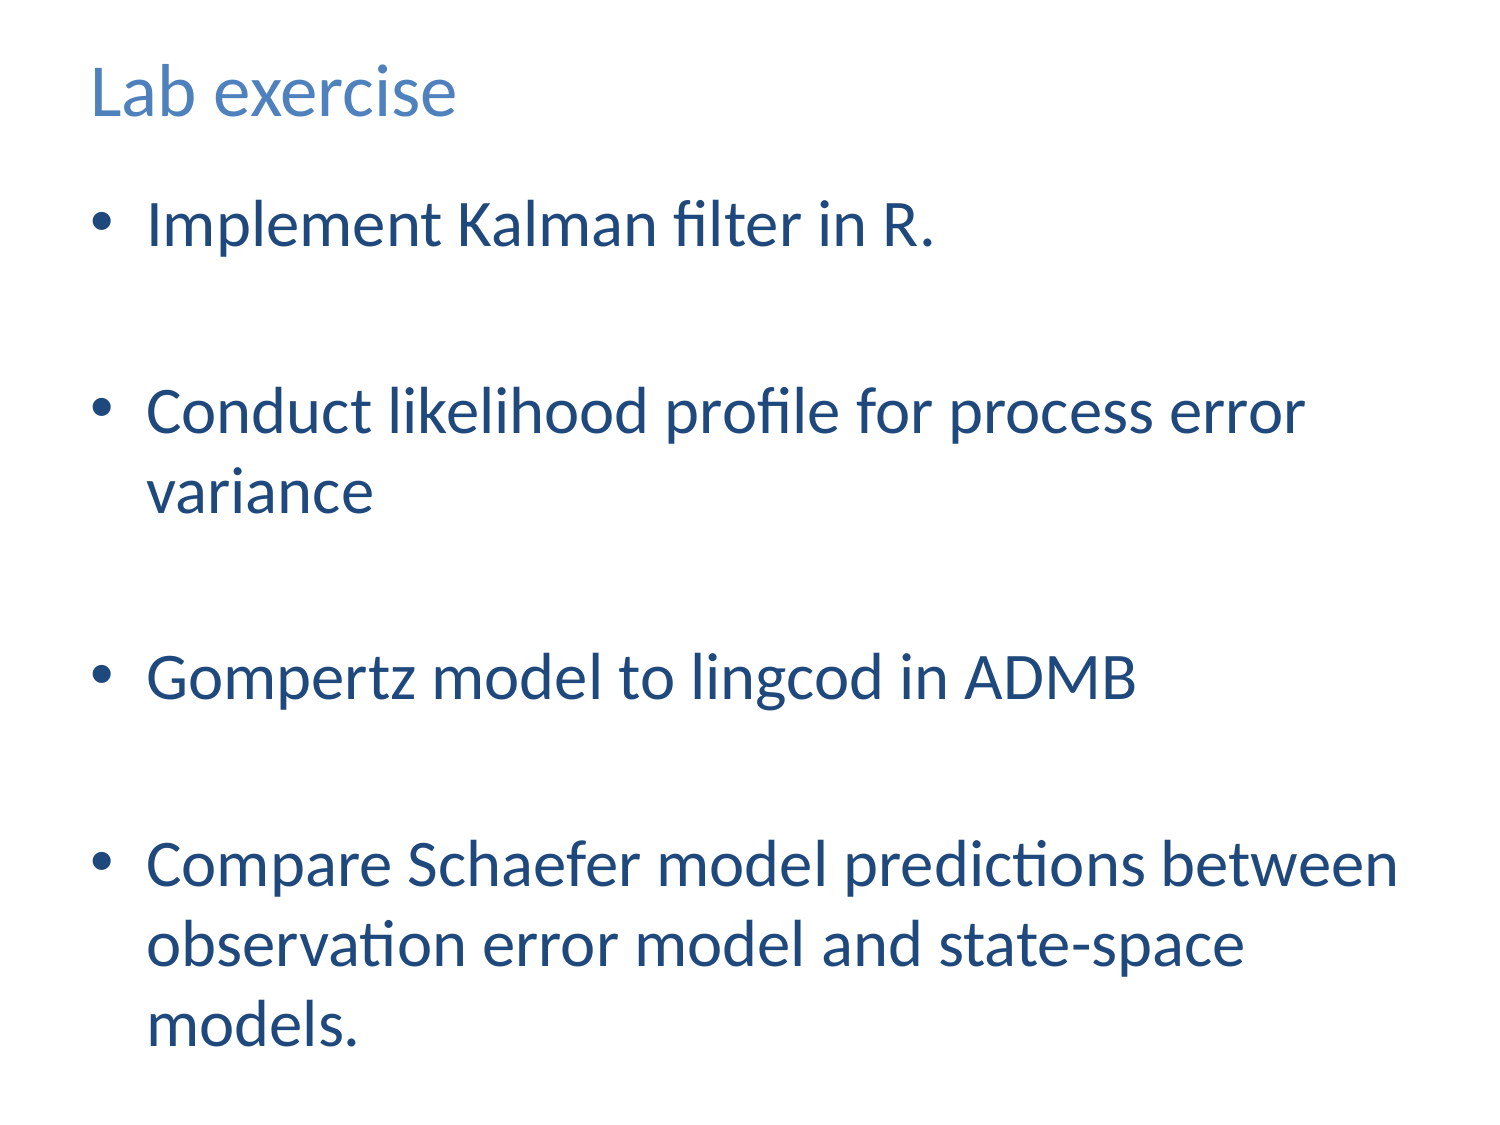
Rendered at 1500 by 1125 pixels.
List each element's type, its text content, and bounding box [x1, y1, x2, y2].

title Lab exercise [75, 30, 1425, 144]
list Implement Kalman filter in R. Conduct likelihood profile for process error variance Gompertz model to lingcod in ADMB Compare Schaefer model predictions between observation error model and state-space models. [75, 172, 1425, 1090]
